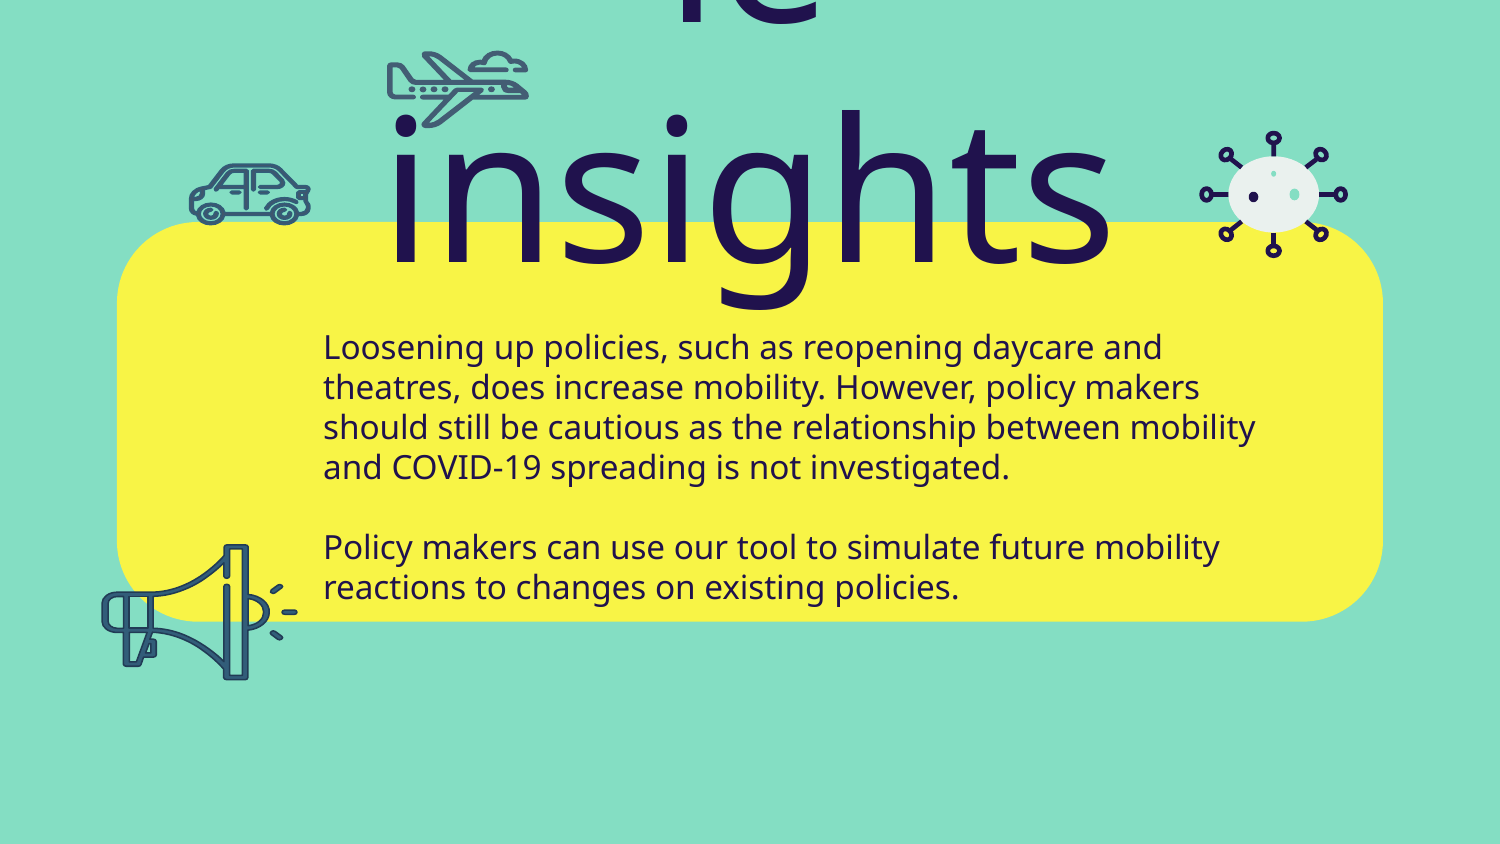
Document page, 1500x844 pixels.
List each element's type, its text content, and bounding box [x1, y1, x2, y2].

subtitle Loosening up policies, such as reopening daycare and theatres, does increase mobility. However, policy makers should still be cautious as the relationship between mobility and COVID-19 spreading is not investigated. Policy makers can use our tool to simulate future mobility reactions to changes on existing policies. [308, 387, 1284, 545]
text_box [189, 163, 311, 225]
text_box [387, 51, 529, 128]
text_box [1200, 132, 1347, 256]
title Actionable insights [307, 189, 1191, 318]
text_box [101, 544, 298, 680]
